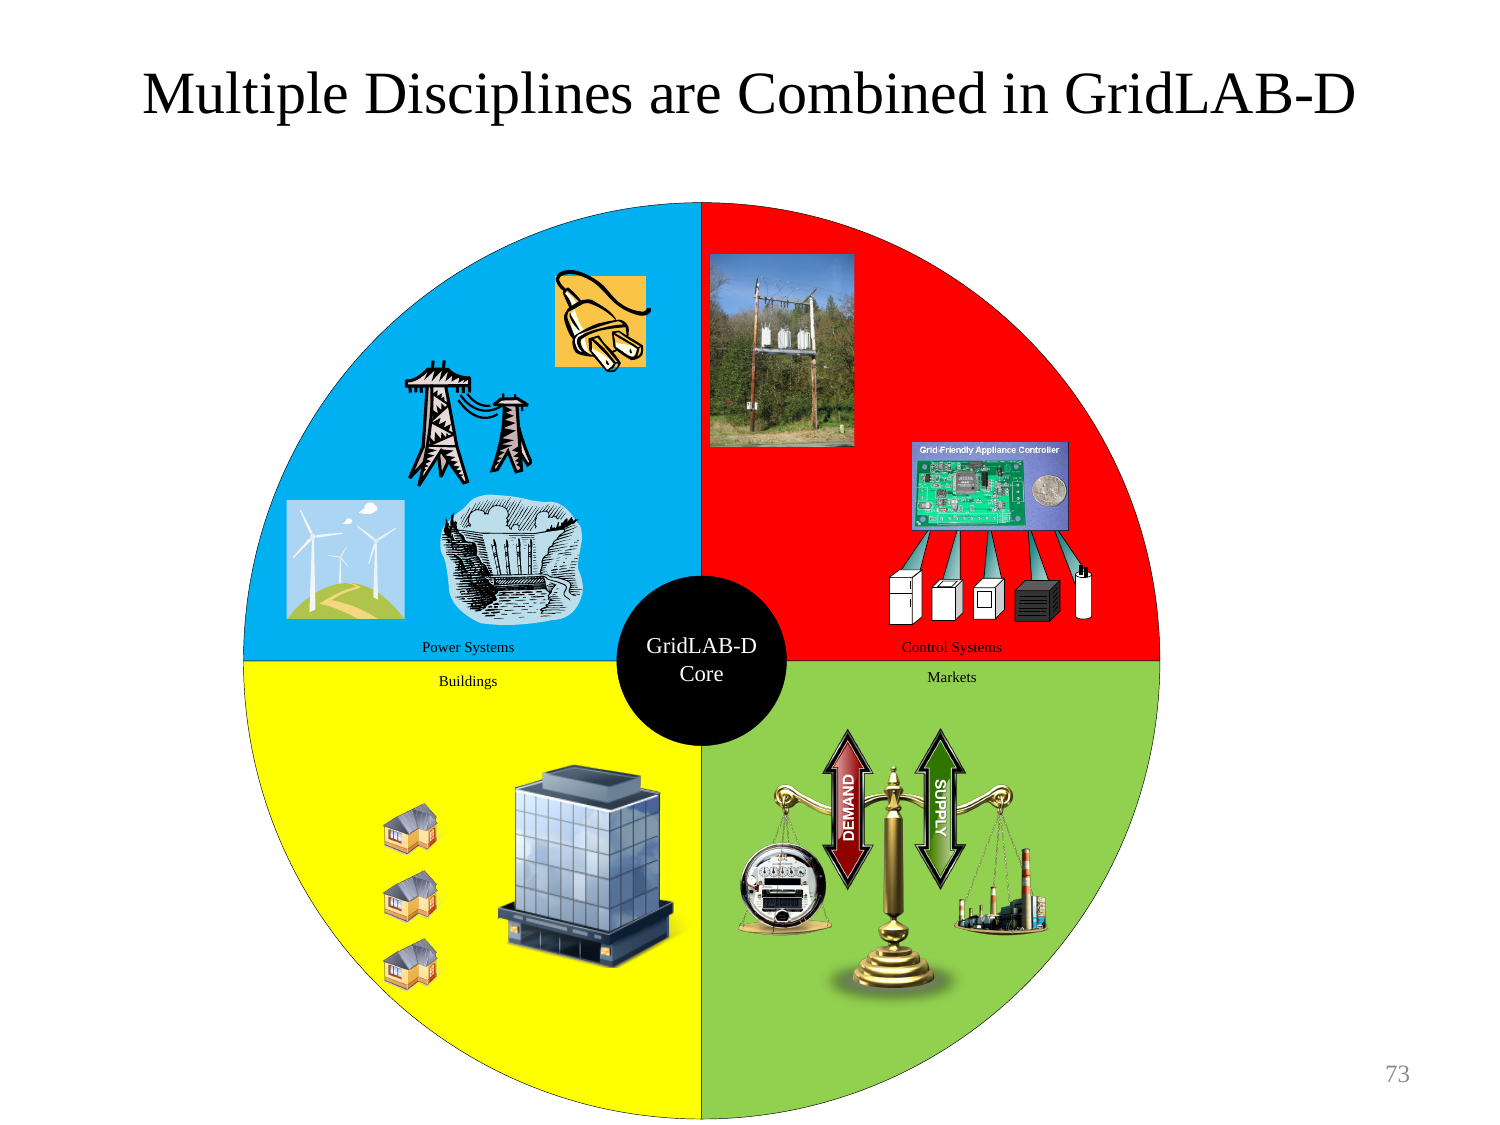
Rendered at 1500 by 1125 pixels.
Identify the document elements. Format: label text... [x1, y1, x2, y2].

picture [240, 199, 1163, 1122]
title Multiple Disciplines are Combined in GridLAB-D [77, 44, 1424, 207]
slide_number 73 [1166, 1042, 1425, 1103]
